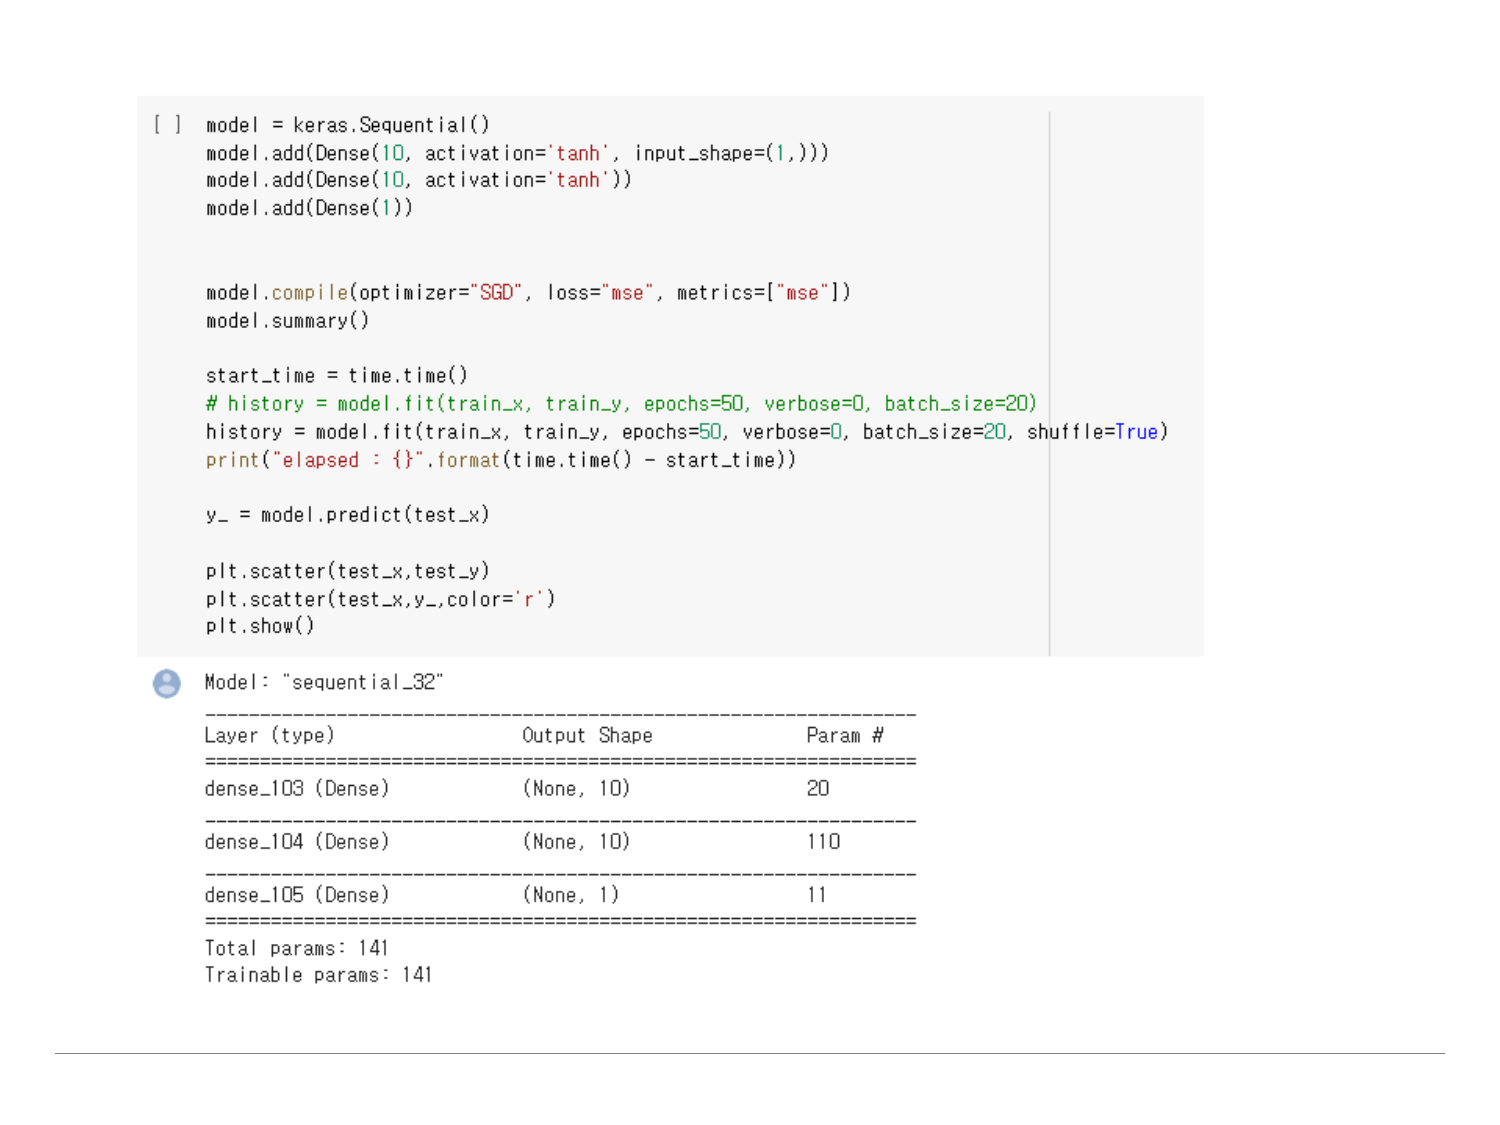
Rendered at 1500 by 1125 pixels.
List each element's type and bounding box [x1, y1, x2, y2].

text_box [128, 76, 1204, 990]
